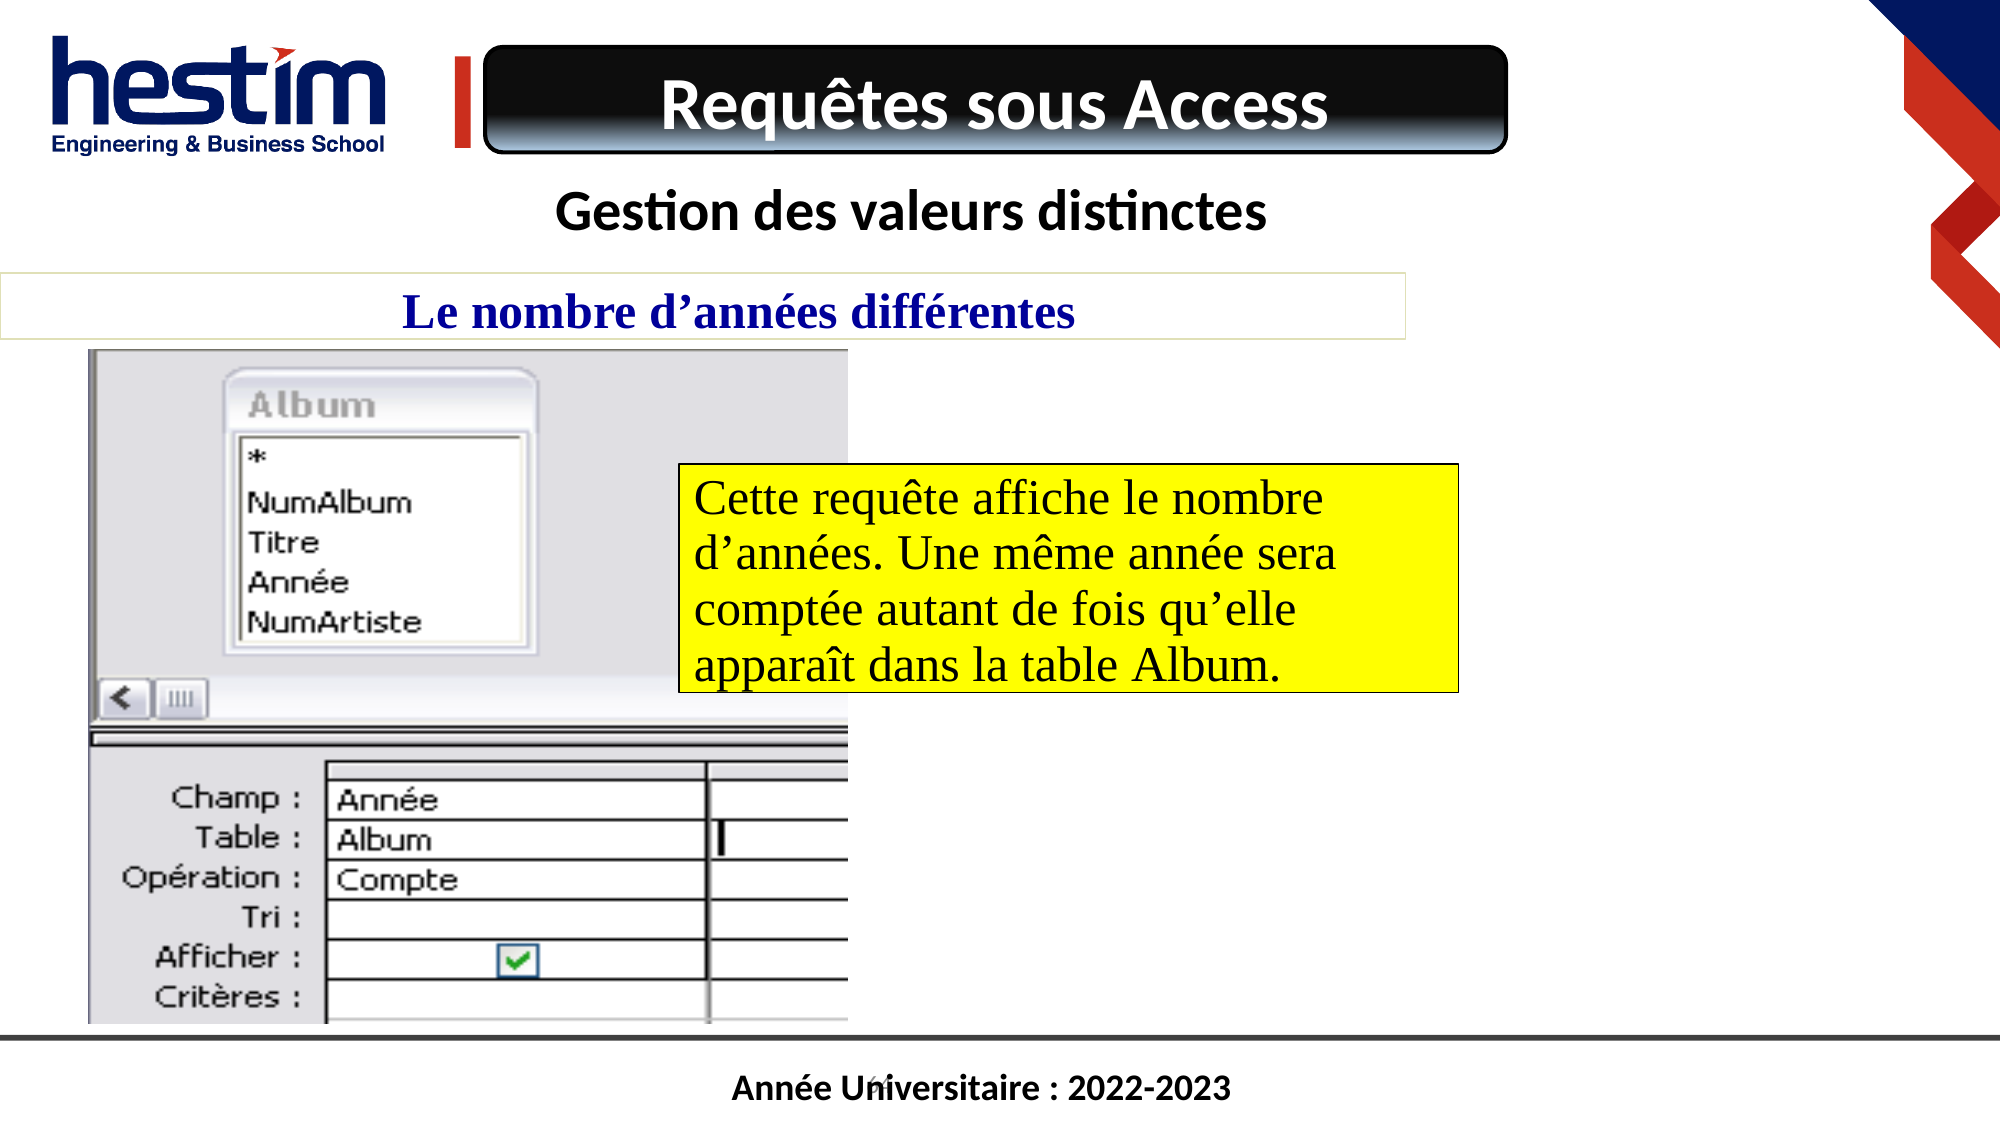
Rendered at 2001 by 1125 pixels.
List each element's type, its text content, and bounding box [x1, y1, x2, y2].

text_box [1866, 0, 2000, 350]
picture [33, 28, 403, 162]
text_box Année Universitaire : 2022-2023 [716, 1056, 1247, 1125]
text_box Requêtes sous Access [484, 45, 1508, 154]
picture [88, 349, 849, 1024]
slide_number 64 [654, 1053, 1105, 1114]
text_box Cette requête affiche le nombre d’années. Une même année sera comptée autant de fois qu’elle apparaît dans la table Album. [849, 463, 1459, 693]
text_box [454, 55, 472, 149]
text_box Gestion des valeurs distinctes [540, 164, 1283, 249]
text_box Le nombre d’années différentes [0, 272, 1406, 339]
